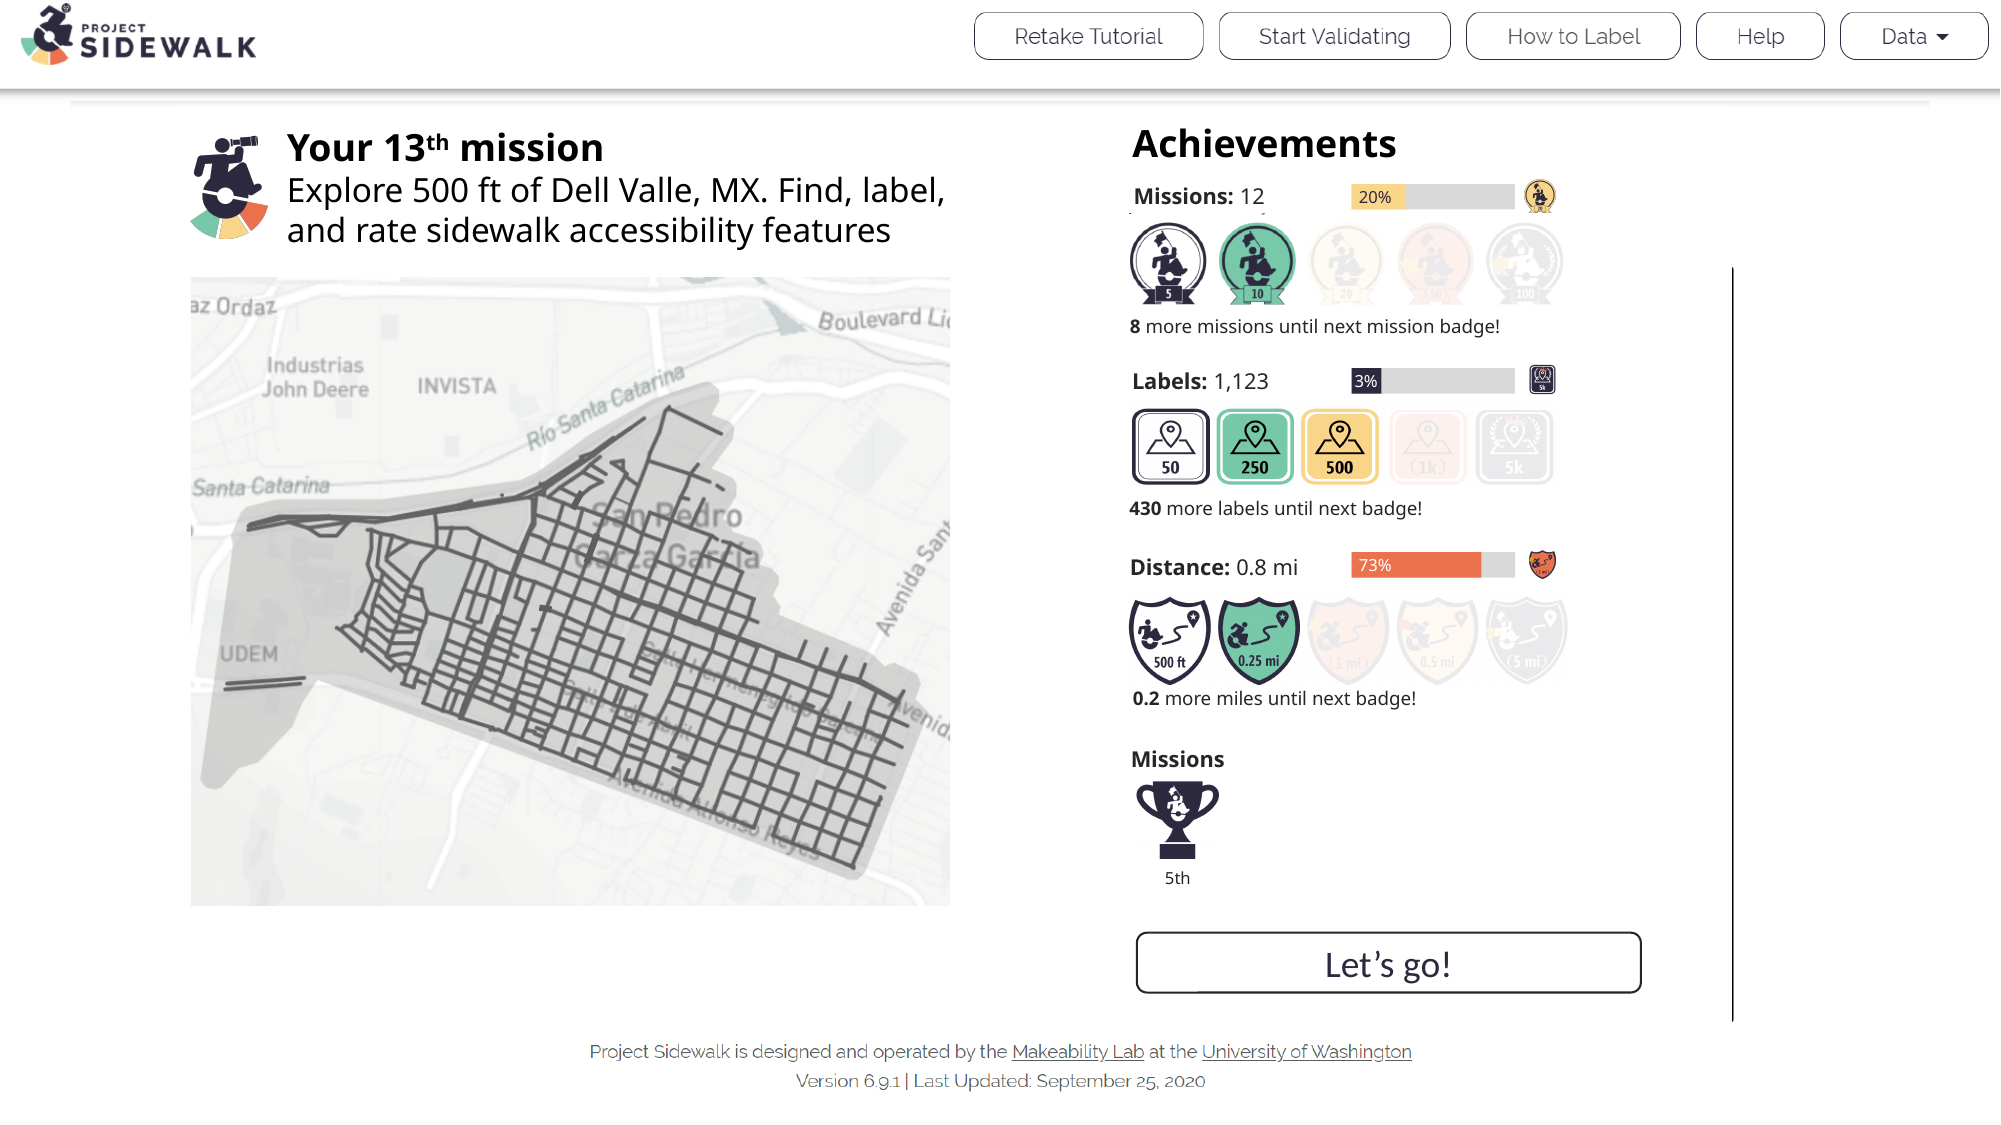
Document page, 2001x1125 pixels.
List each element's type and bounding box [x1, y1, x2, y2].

text_box [190, 277, 951, 906]
picture [0, 0, 2000, 1125]
text_box [1126, 175, 1578, 718]
